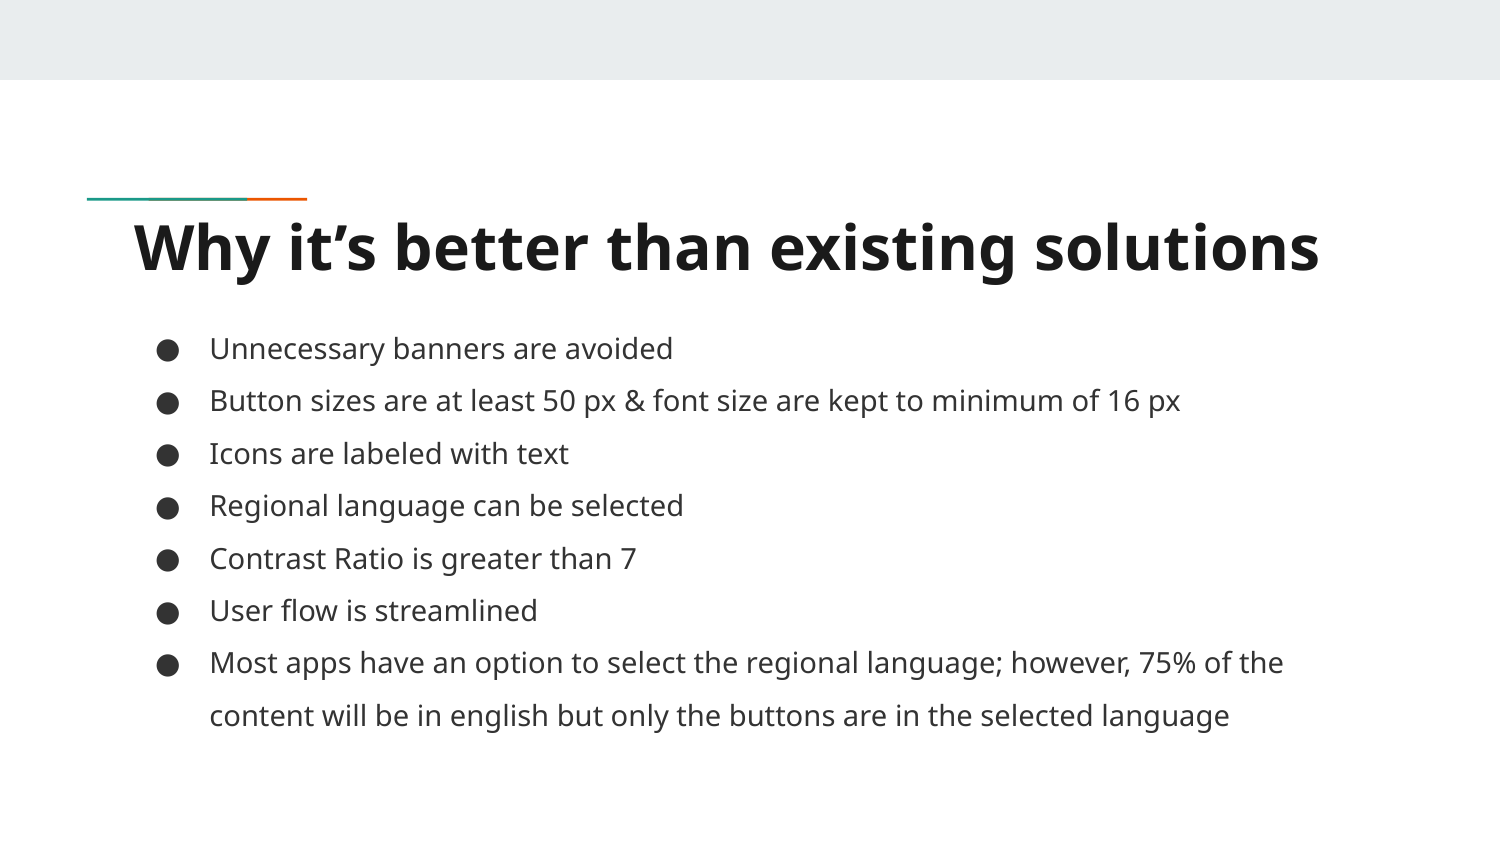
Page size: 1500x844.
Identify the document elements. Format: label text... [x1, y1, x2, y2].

title Why it’s better than existing solutions [119, 193, 1381, 282]
list Unnecessary banners are avoided Button sizes are at least 50 px & font size are kept to minimum of 16 px Icons are labeled with text Regional language can be selected Contrast Ratio is greater than 7 User flow is streamlined Most apps have an option to select the regional language; however, 75% of the content will be in english but only the buttons are in the selected language [119, 297, 1381, 809]
